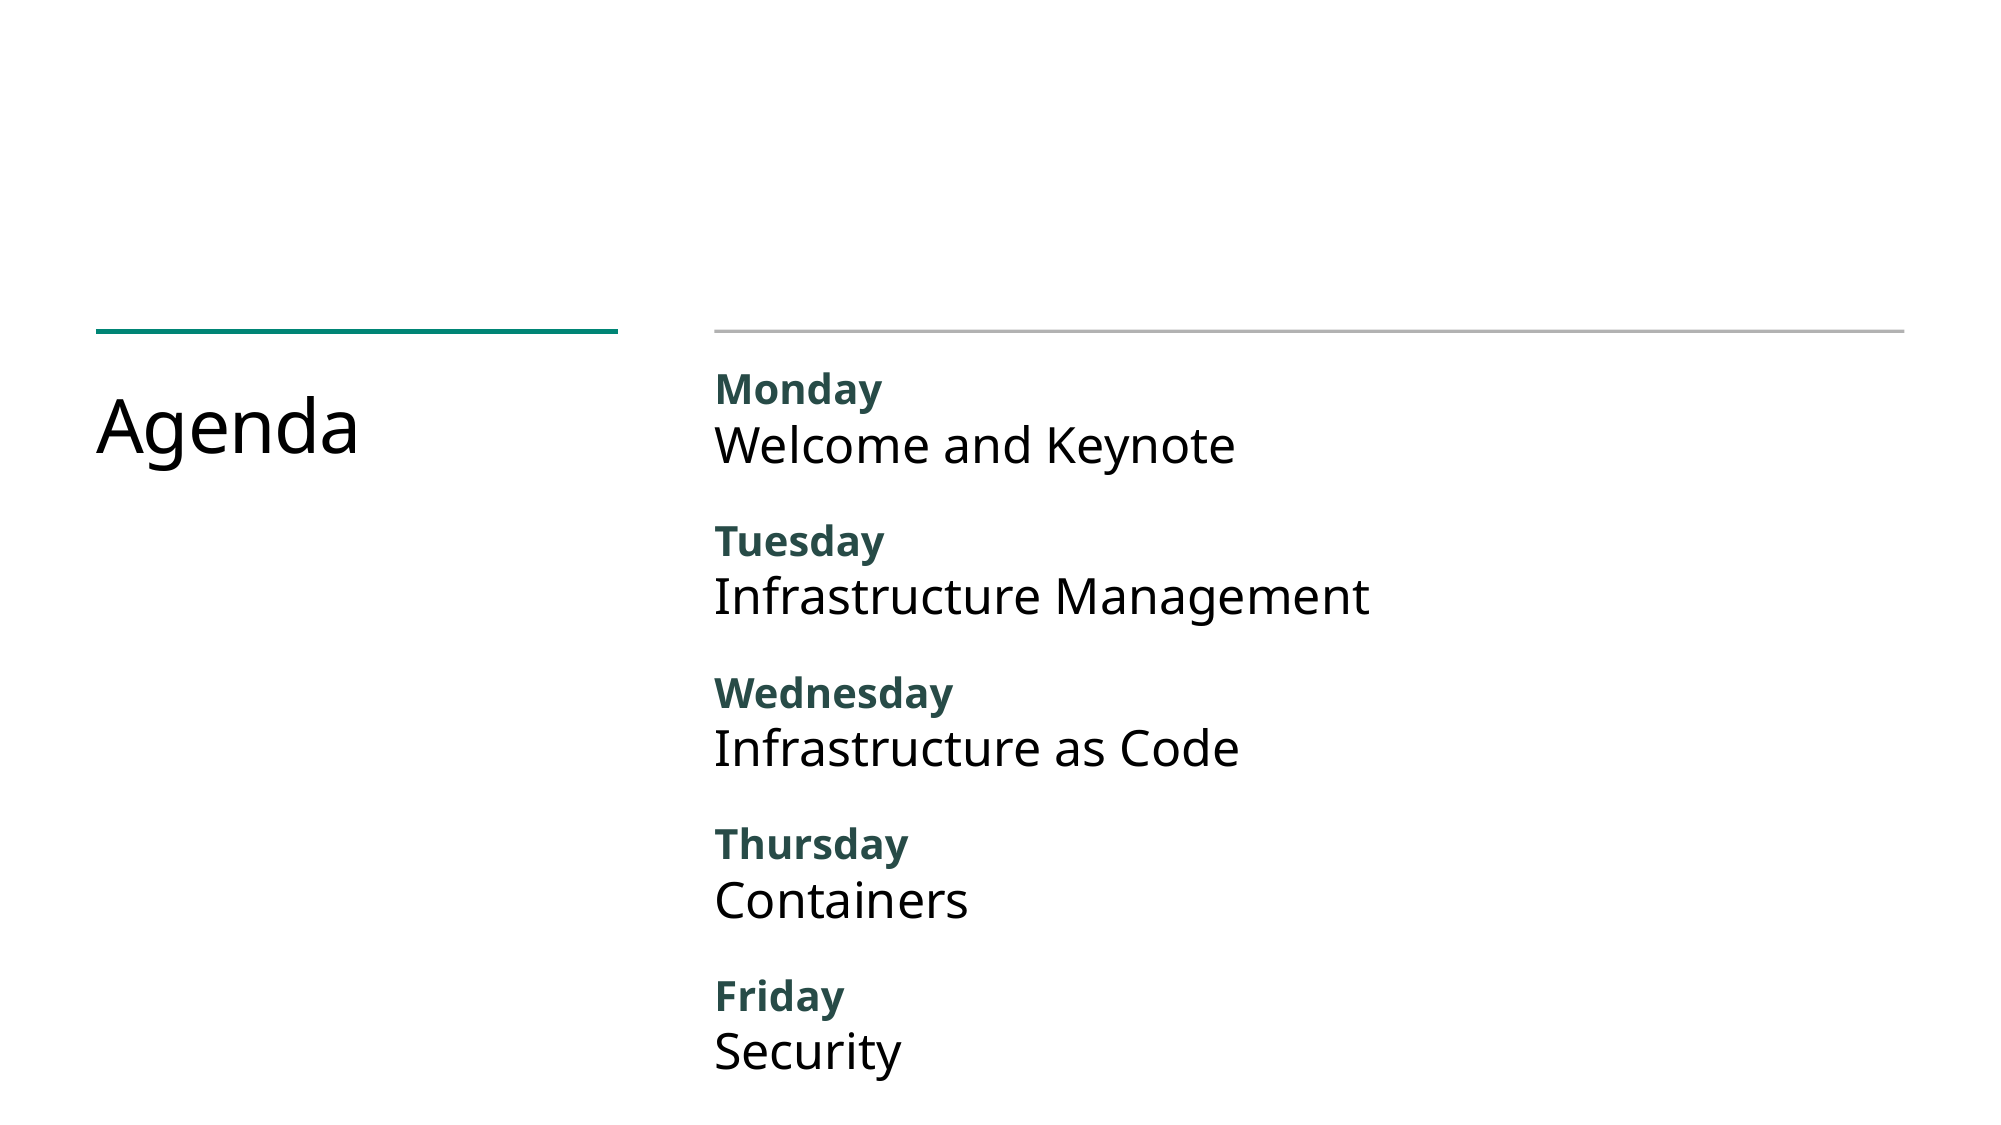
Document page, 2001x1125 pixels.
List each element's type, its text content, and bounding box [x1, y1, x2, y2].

list Monday Welcome and Keynote Tuesday Infrastructure Management Wednesday Infrastructure as Code Thursday Containers Friday Security [714, 363, 1905, 1107]
title Agenda [96, 378, 618, 470]
